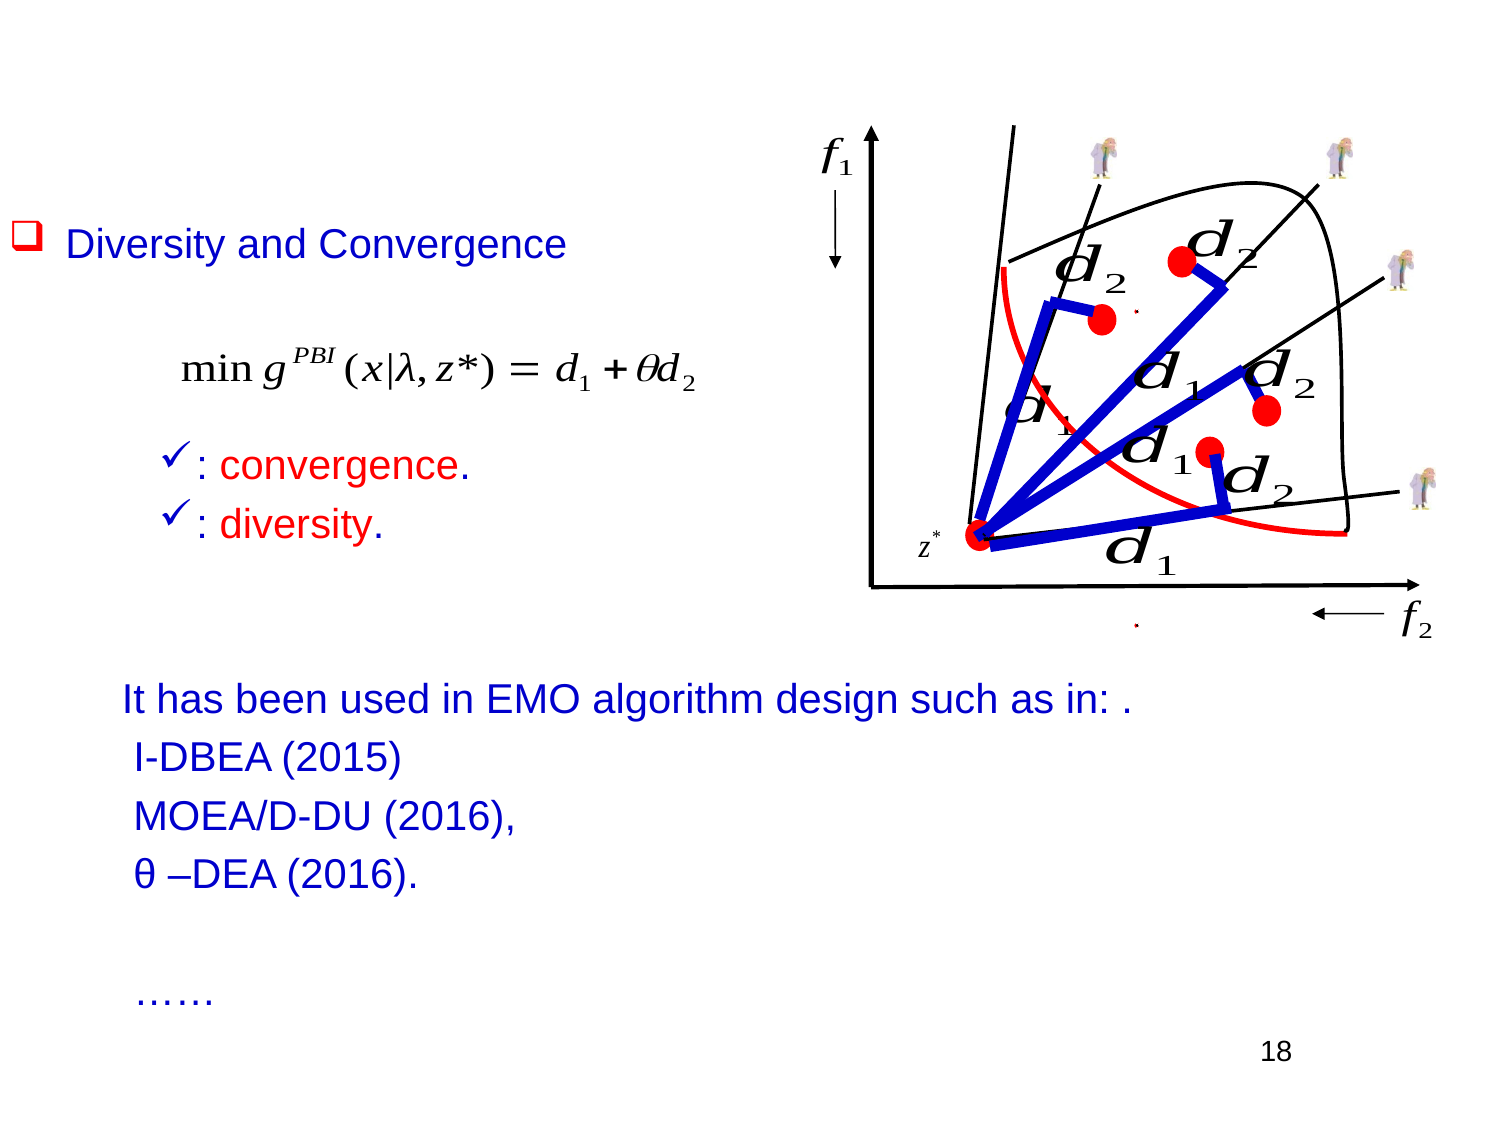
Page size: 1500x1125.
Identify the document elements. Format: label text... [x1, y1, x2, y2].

slide_number 18 [1074, 1024, 1426, 1103]
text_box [173, 337, 703, 399]
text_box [800, 125, 1444, 646]
